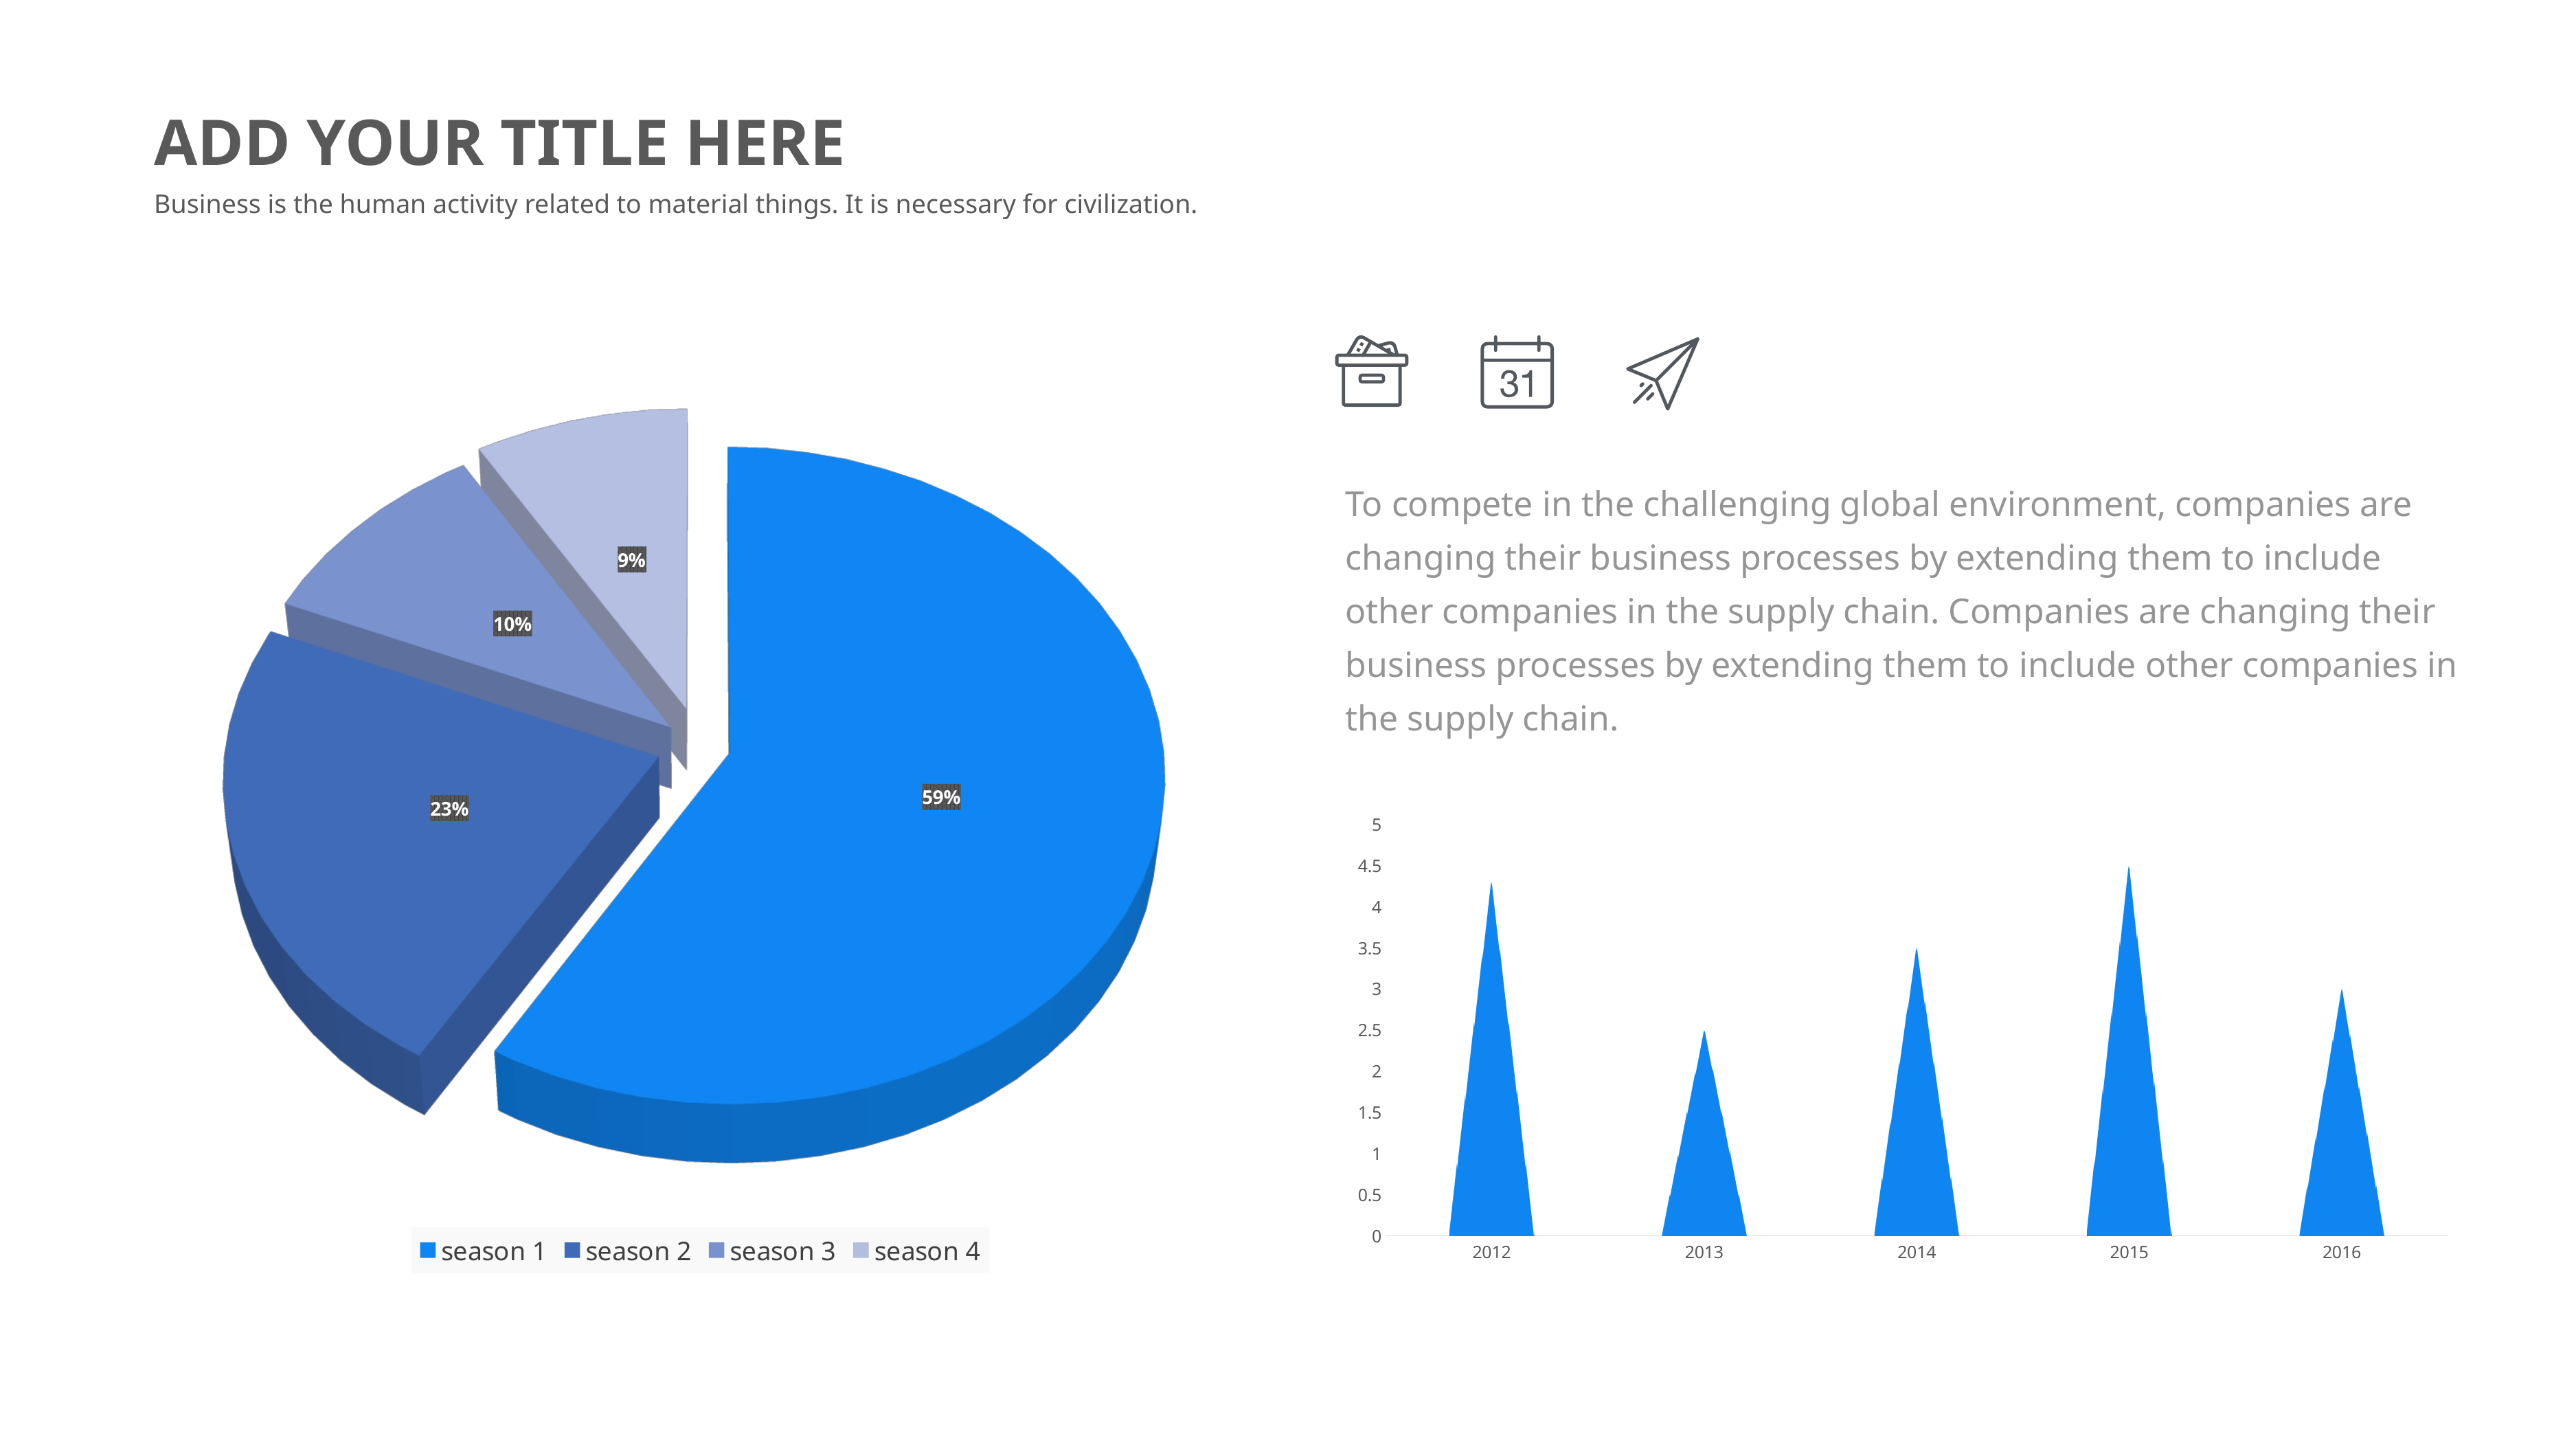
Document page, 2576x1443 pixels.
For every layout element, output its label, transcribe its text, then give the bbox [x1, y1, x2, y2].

text_box [1335, 335, 1409, 407]
text_box To compete in the challenging global environment, companies are changing their business processes by extending them to include other companies in the supply chain. Companies are changing their business processes by extending them to include other companies in the supply chain. [1335, 465, 2471, 743]
chart [144, 390, 1257, 1273]
text_box Business is the human activity related to material things. It is necessary for civilization. [144, 166, 1257, 223]
chart [1335, 803, 2471, 1273]
text_box [1626, 337, 1699, 411]
text_box ADD YOUR TITLE HERE [144, 59, 1121, 166]
text_box [1480, 335, 1555, 409]
